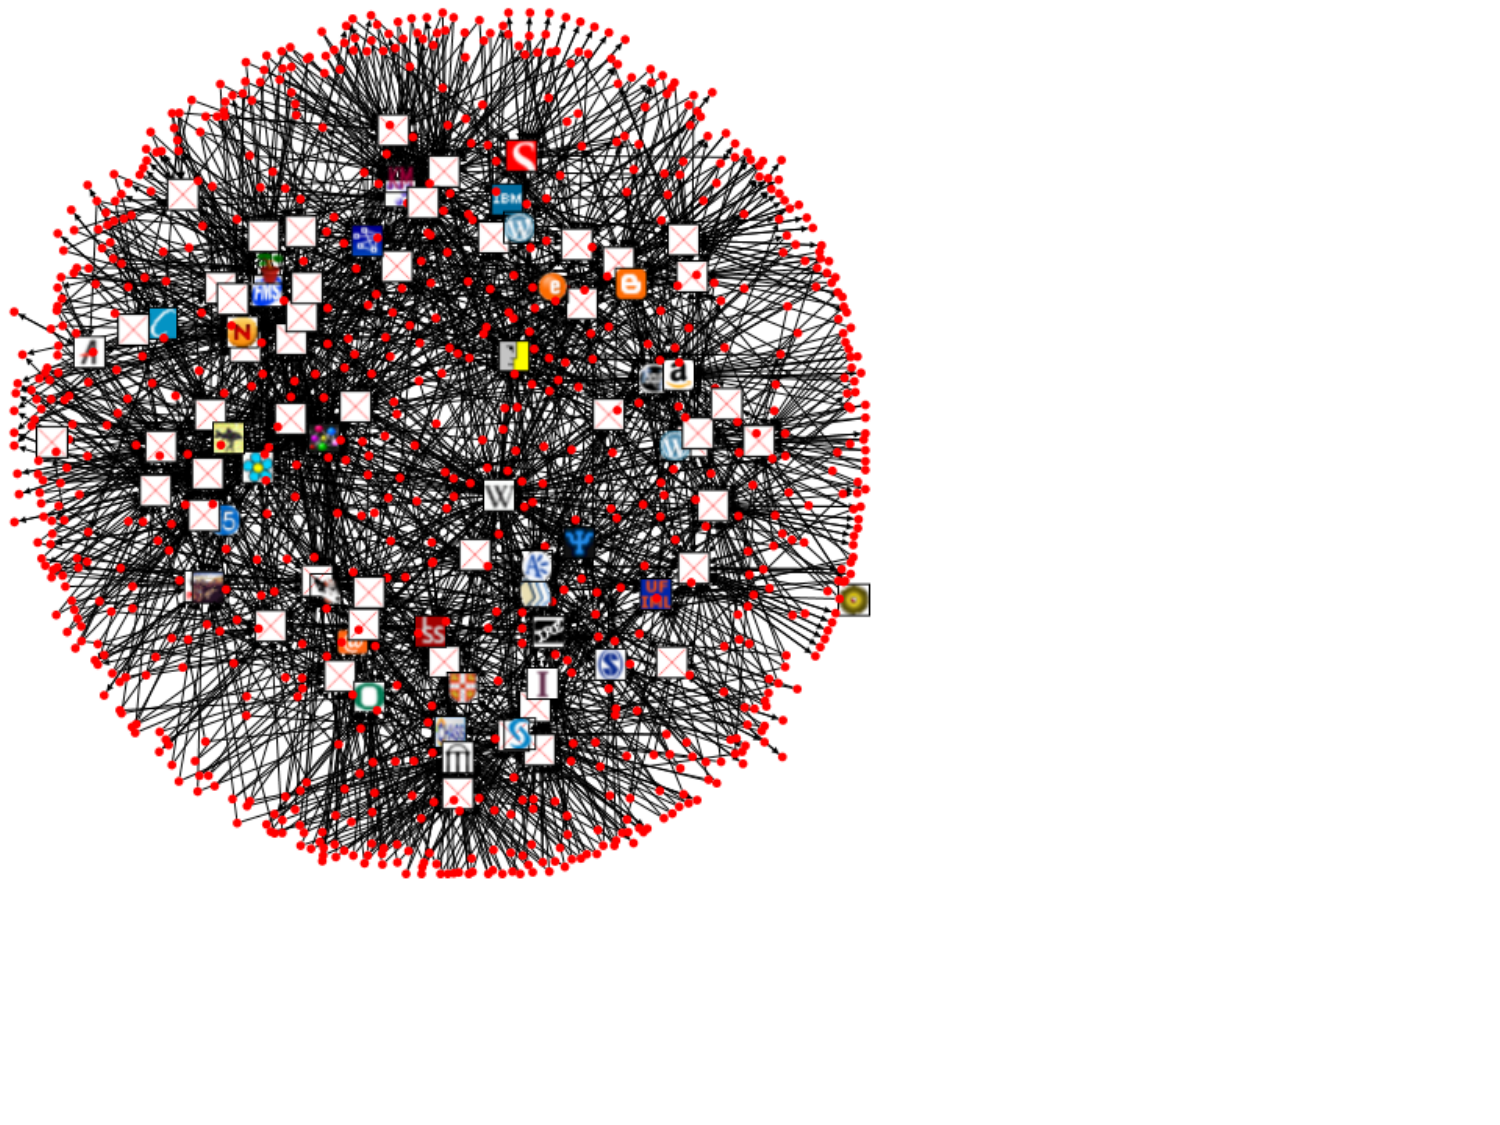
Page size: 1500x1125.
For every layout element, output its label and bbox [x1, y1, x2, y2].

picture [0, 0, 880, 888]
